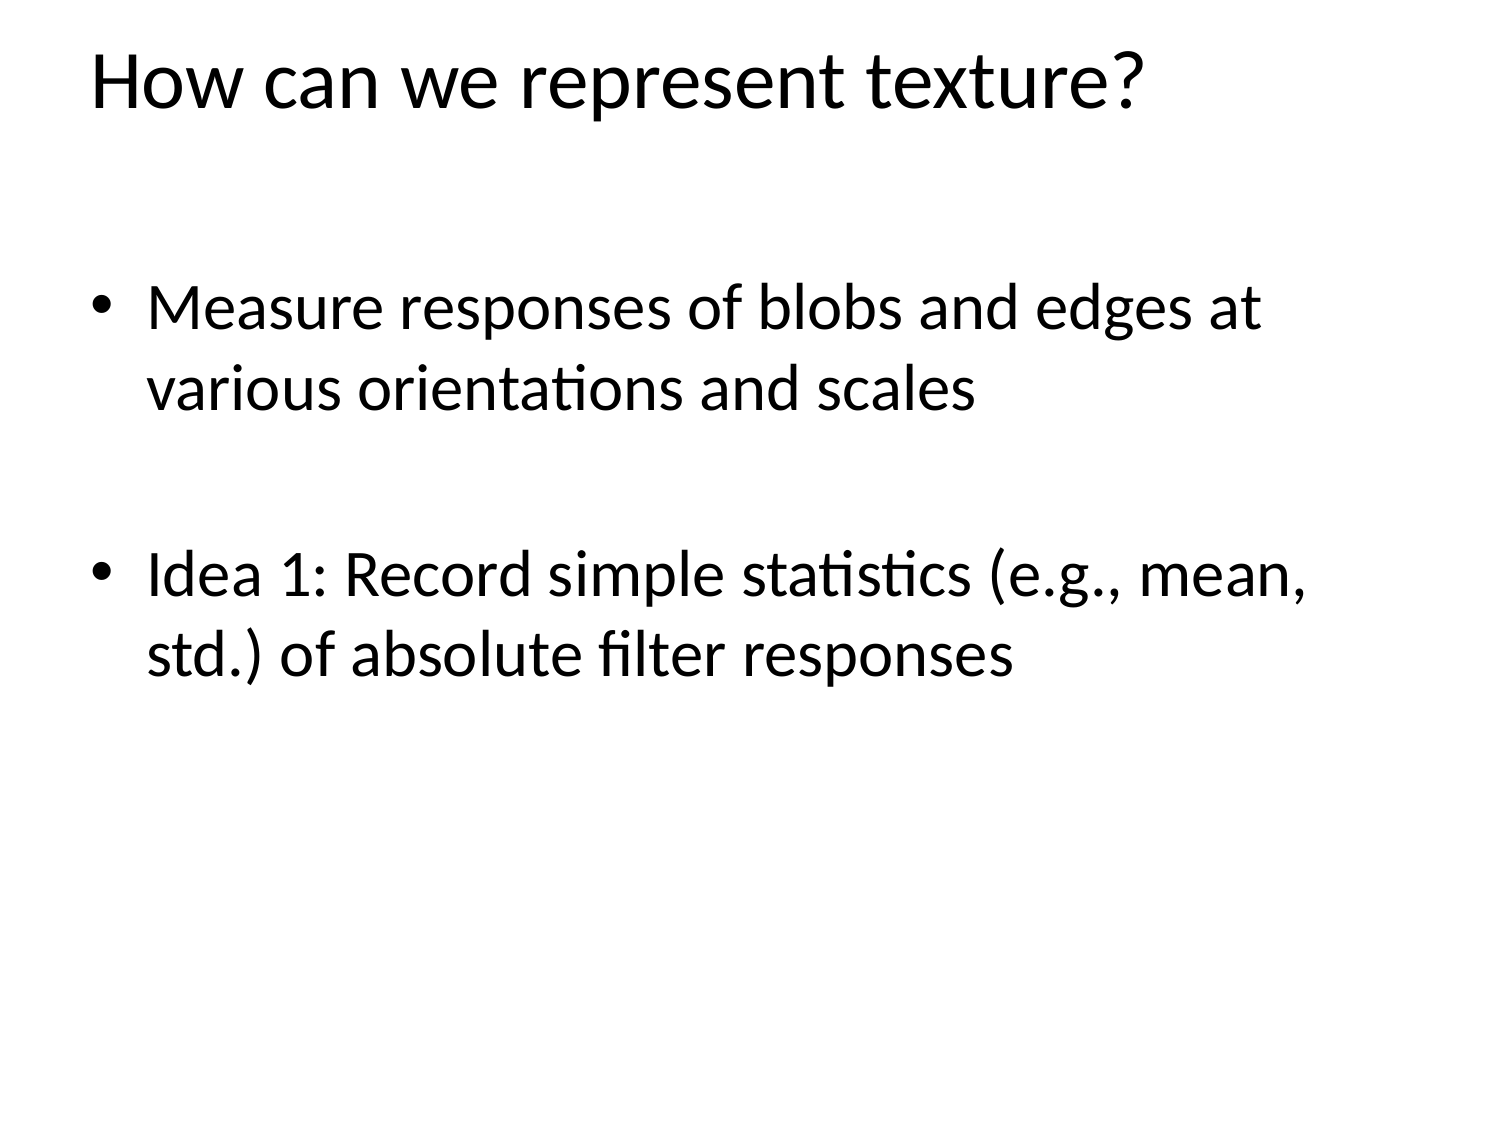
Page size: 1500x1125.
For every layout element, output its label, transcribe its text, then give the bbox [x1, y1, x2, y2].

list Measure responses of blobs and edges at various orientations and scales Idea 1: Record simple statistics (e.g., mean, std.) of absolute filter responses [74, 162, 1426, 1006]
title How can we represent texture? [74, 0, 1426, 151]
